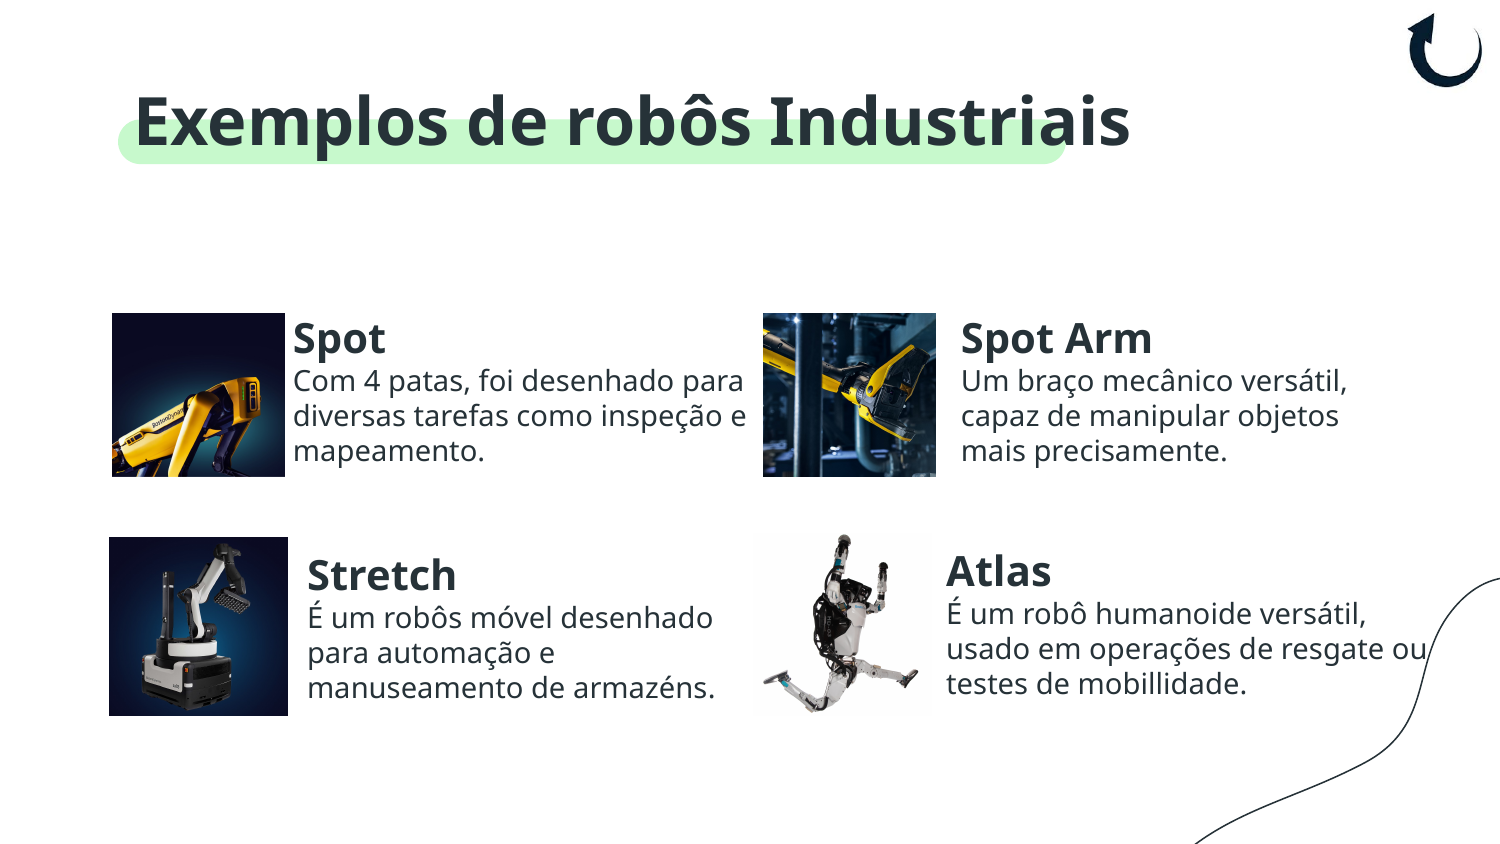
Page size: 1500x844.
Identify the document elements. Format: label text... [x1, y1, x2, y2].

picture [112, 313, 285, 477]
picture [109, 537, 288, 716]
subtitle Spot Arm Um braço mecânico versátil, capaz de manipular objetos mais precisamente. [945, 297, 1427, 487]
text_box Atlas É um robô humanoide versátil, usado em operações de resgate ou testes de mobillidade. [931, 530, 1460, 703]
text_box Spot Com 4 patas, foi desenhado para diversas tarefas como inspeção e mapeamento. [277, 297, 771, 493]
title Exemplos de robôs Industriais [118, 63, 1382, 165]
picture [1391, 0, 1500, 97]
picture [752, 532, 932, 716]
picture [762, 313, 936, 477]
subtitle Stretch É um robôs móvel desenhado para automação e manuseamento de armazéns. [292, 534, 771, 730]
